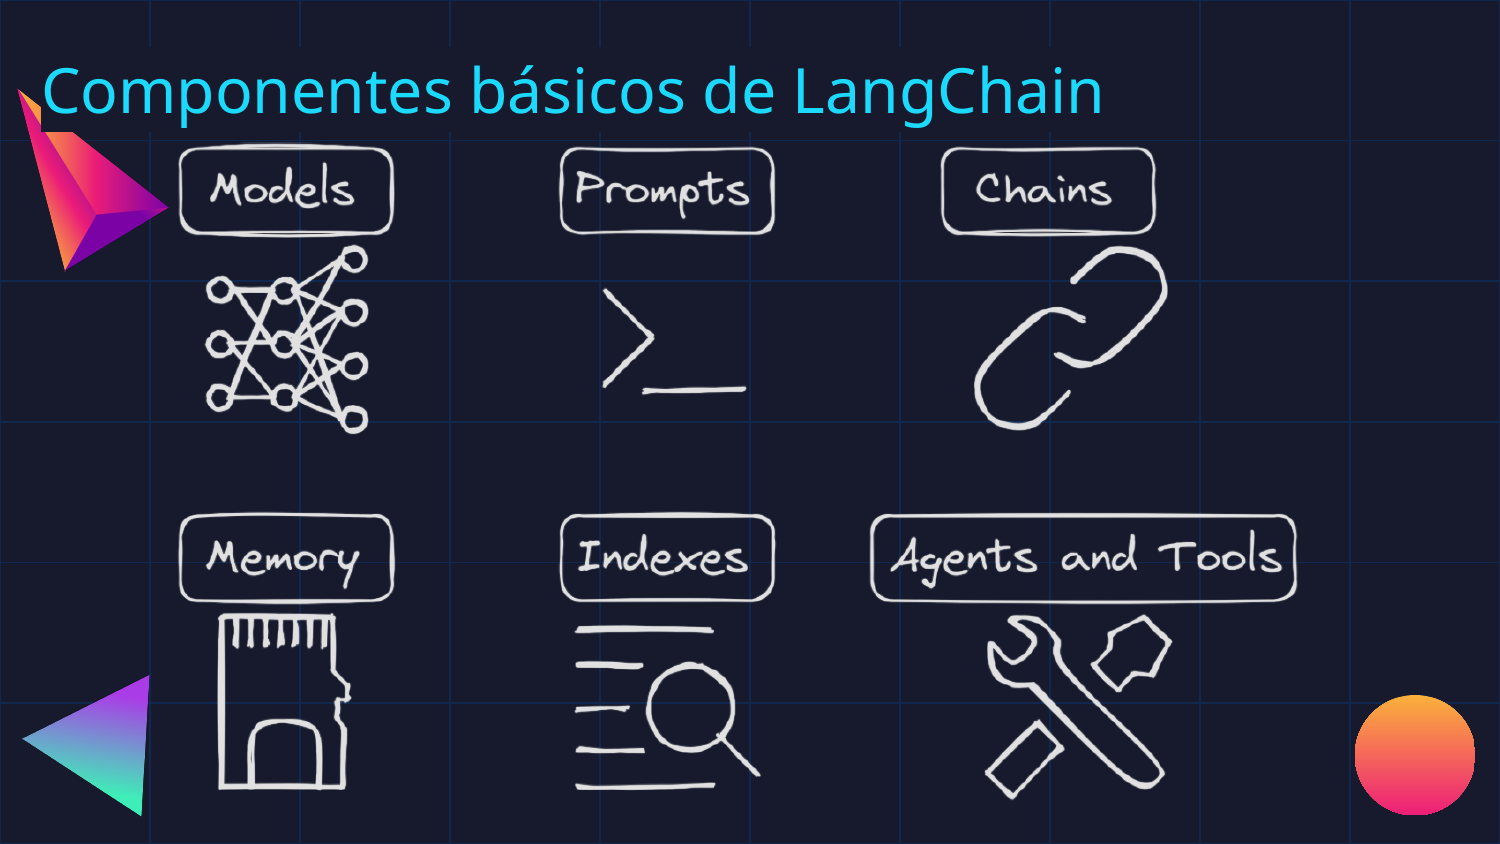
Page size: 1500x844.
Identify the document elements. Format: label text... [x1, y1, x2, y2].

picture [17, 88, 169, 272]
title Componentes básicos de LangChain [26, 36, 1500, 131]
picture [23, 141, 1303, 844]
